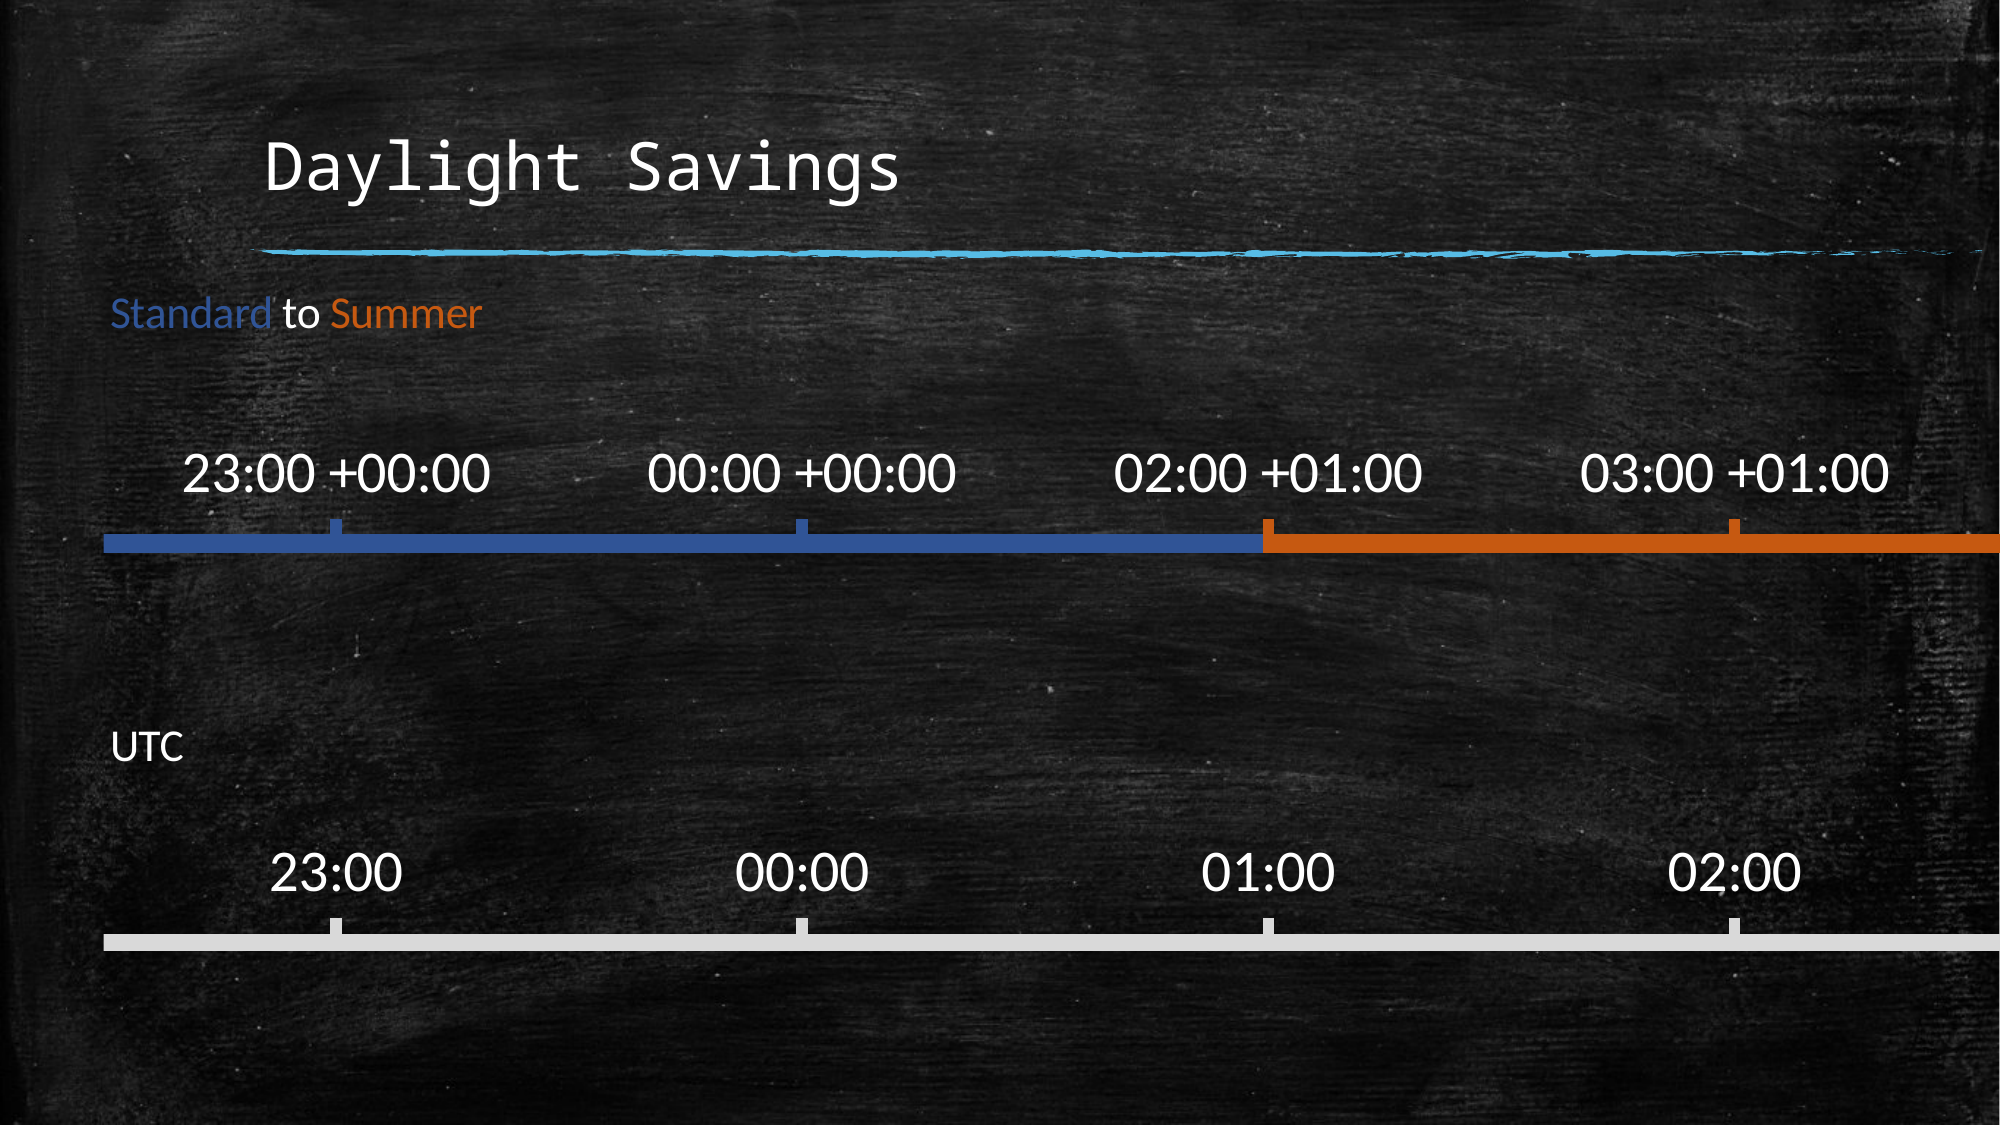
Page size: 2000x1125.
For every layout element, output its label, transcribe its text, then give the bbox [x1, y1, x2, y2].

picture [101, 290, 2000, 953]
title Daylight Savings [249, 45, 1750, 213]
